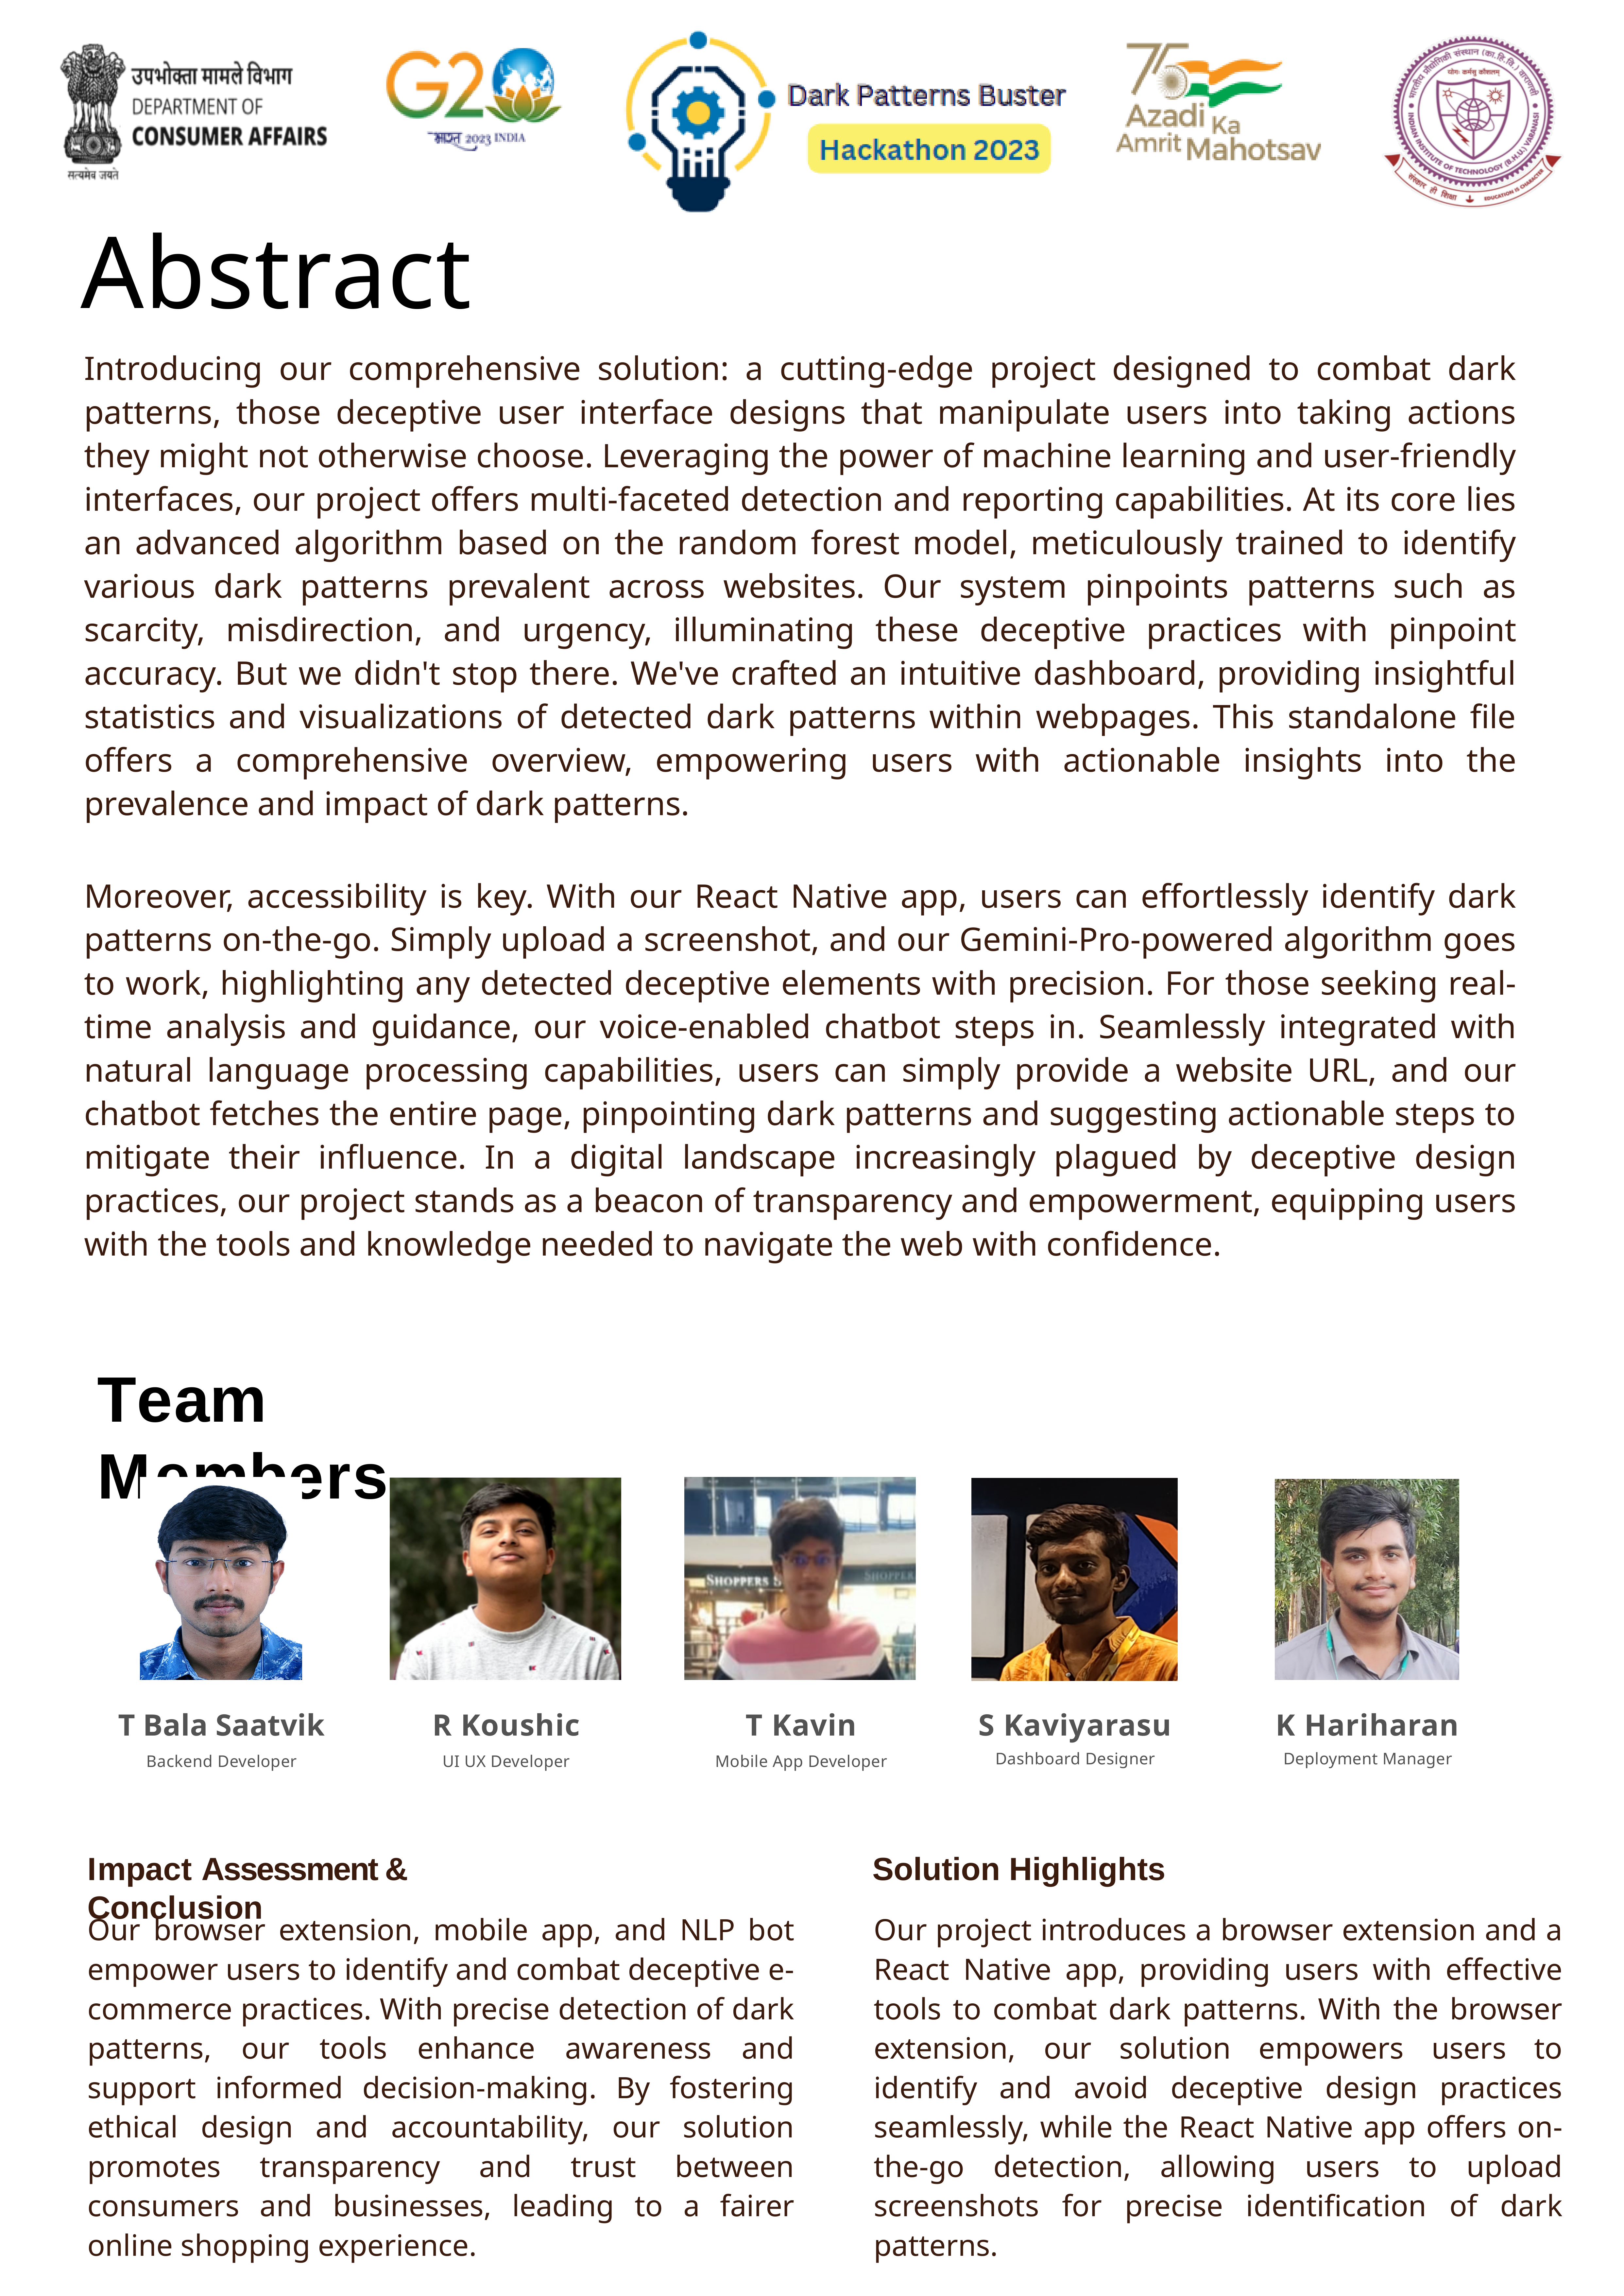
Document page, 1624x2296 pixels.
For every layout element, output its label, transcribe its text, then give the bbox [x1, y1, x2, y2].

text_box Impact Assessment & Conclusion [85, 1845, 582, 1904]
picture [684, 1477, 916, 1680]
picture [390, 1478, 621, 1680]
title Abstract [78, 217, 491, 460]
text_box Introducing our comprehensive solution: a cutting-edge project designed to combat dark patterns, those deceptive user interface designs that manipulate users into taking actions they might not otherwise choose. Leveraging the power of machine learning and user-friendly interfaces, our project offers multi-faceted detection and reporting capabilities. At its core lies an advanced algorithm based on the random forest model, meticulously trained to identify various dark patterns prevalent across websites. Our system pinpoints patterns such as scarcity, misdirection, and urgency, illuminating these deceptive practices with pinpoint accuracy. But we didn't stop there. We've crafted an intuitive dashboard, providing insightful statistics and visualizations of detected dark patterns within webpages. This standalone file offers a comprehensive overview, empowering users with actionable insights into the prevalence and impact of dark patterns. Moreover, accessibility is key. With our React Native app, users can effortlessly identify dark patterns on-the-go. Simply upload a screenshot, and our Gemini-Pro-powered algorithm goes to work, highlighting any detected deceptive elements with precision. For those seeking real-time analysis and guidance, our voice-enabled chatbot steps in. Seamlessly integrated with natural language processing capabilities, users can simply provide a website URL, and our chatbot fetches the entire page, pinpointing dark patterns and suggesting actionable steps to mitigate their influence. In a digital landscape increasingly plagued by deceptive design practices, our project stands as a beacon of transparency and empowerment, equipping users with the tools and knowledge needed to navigate the web with confidence. [81, 340, 1519, 1262]
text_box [94, 1355, 1490, 1769]
text_box Our project introduces a browser extension and a React Native app, providing users with effective tools to combat dark patterns. With the browser extension, our solution empowers users to identify and avoid deceptive design practices seamlessly, while the React Native app offers on-the-go detection, allowing users to upload screenshots for precise identification of dark patterns. [871, 1904, 1564, 2262]
text_box Solution Highlights [869, 1845, 1170, 1887]
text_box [59, 26, 1564, 217]
picture [1275, 1479, 1459, 1680]
picture [971, 1478, 1178, 1681]
picture [140, 1477, 302, 1680]
text_box Our browser extension, mobile app, and NLP bot empower users to identify and combat deceptive e-commerce practices. With precise detection of dark patterns, our tools enhance awareness and support informed decision-making. By fostering ethical design and accountability, our solution promotes transparency and trust between consumers and businesses, leading to a fairer online shopping experience. [85, 1904, 796, 2262]
